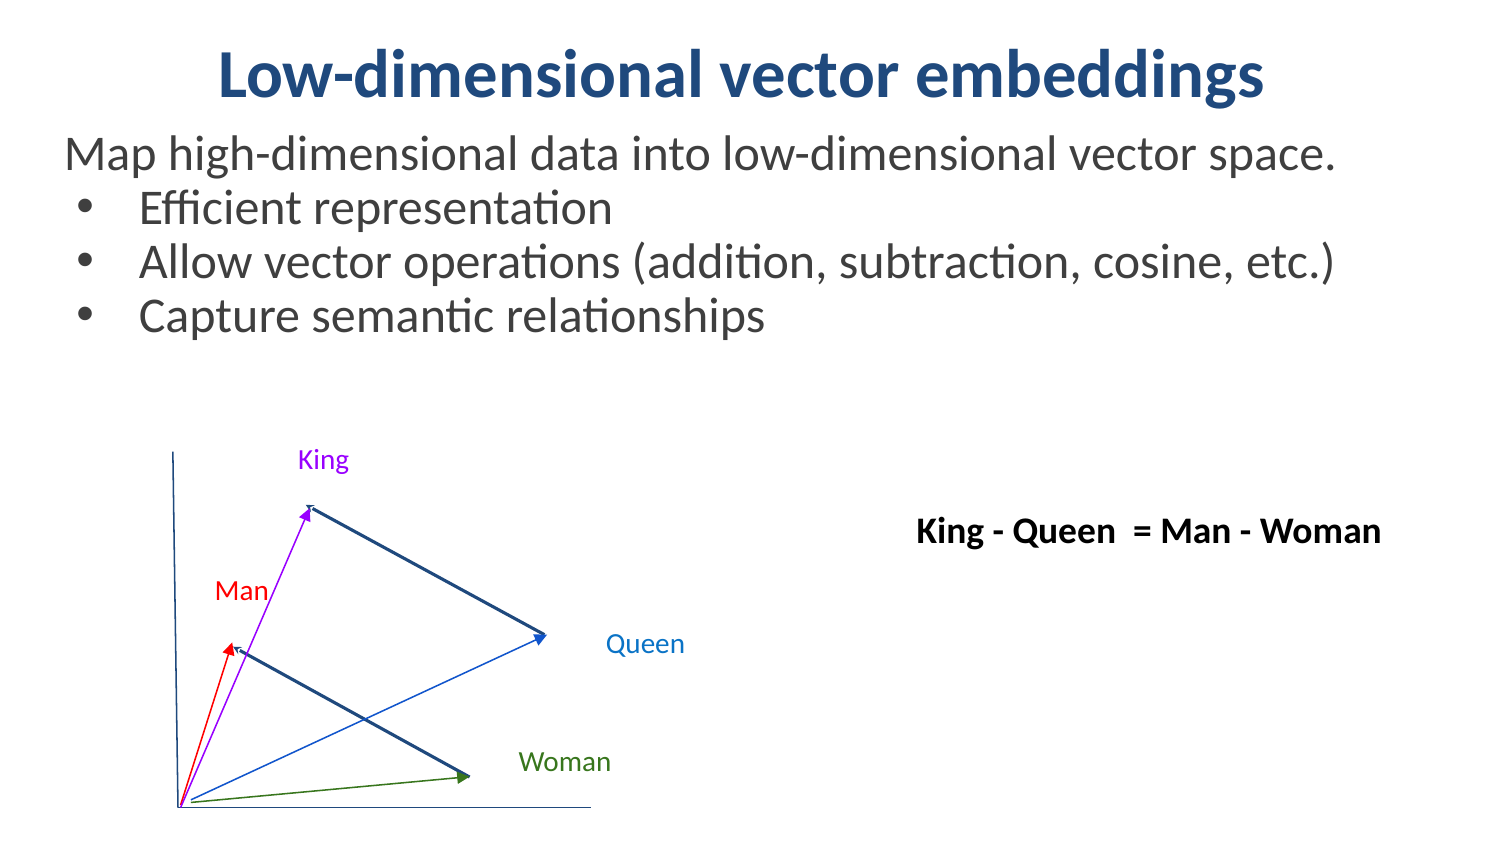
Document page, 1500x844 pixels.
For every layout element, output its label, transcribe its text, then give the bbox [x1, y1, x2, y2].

text_box King - Queen = Man - Woman [901, 490, 1400, 565]
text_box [172, 451, 179, 808]
text_box Queen [590, 608, 702, 674]
list Map high-dimensional data into low-dimensional vector space. Efficient representation Allow vector operations (addition, subtraction, cosine, etc.) Capture semantic relationships [52, 121, 1465, 371]
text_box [305, 504, 545, 634]
text_box Woman [551, 727, 664, 793]
text_box King [283, 424, 443, 490]
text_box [180, 508, 310, 808]
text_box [190, 634, 548, 801]
title Low-dimensional vector embeddings [75, 0, 1425, 121]
